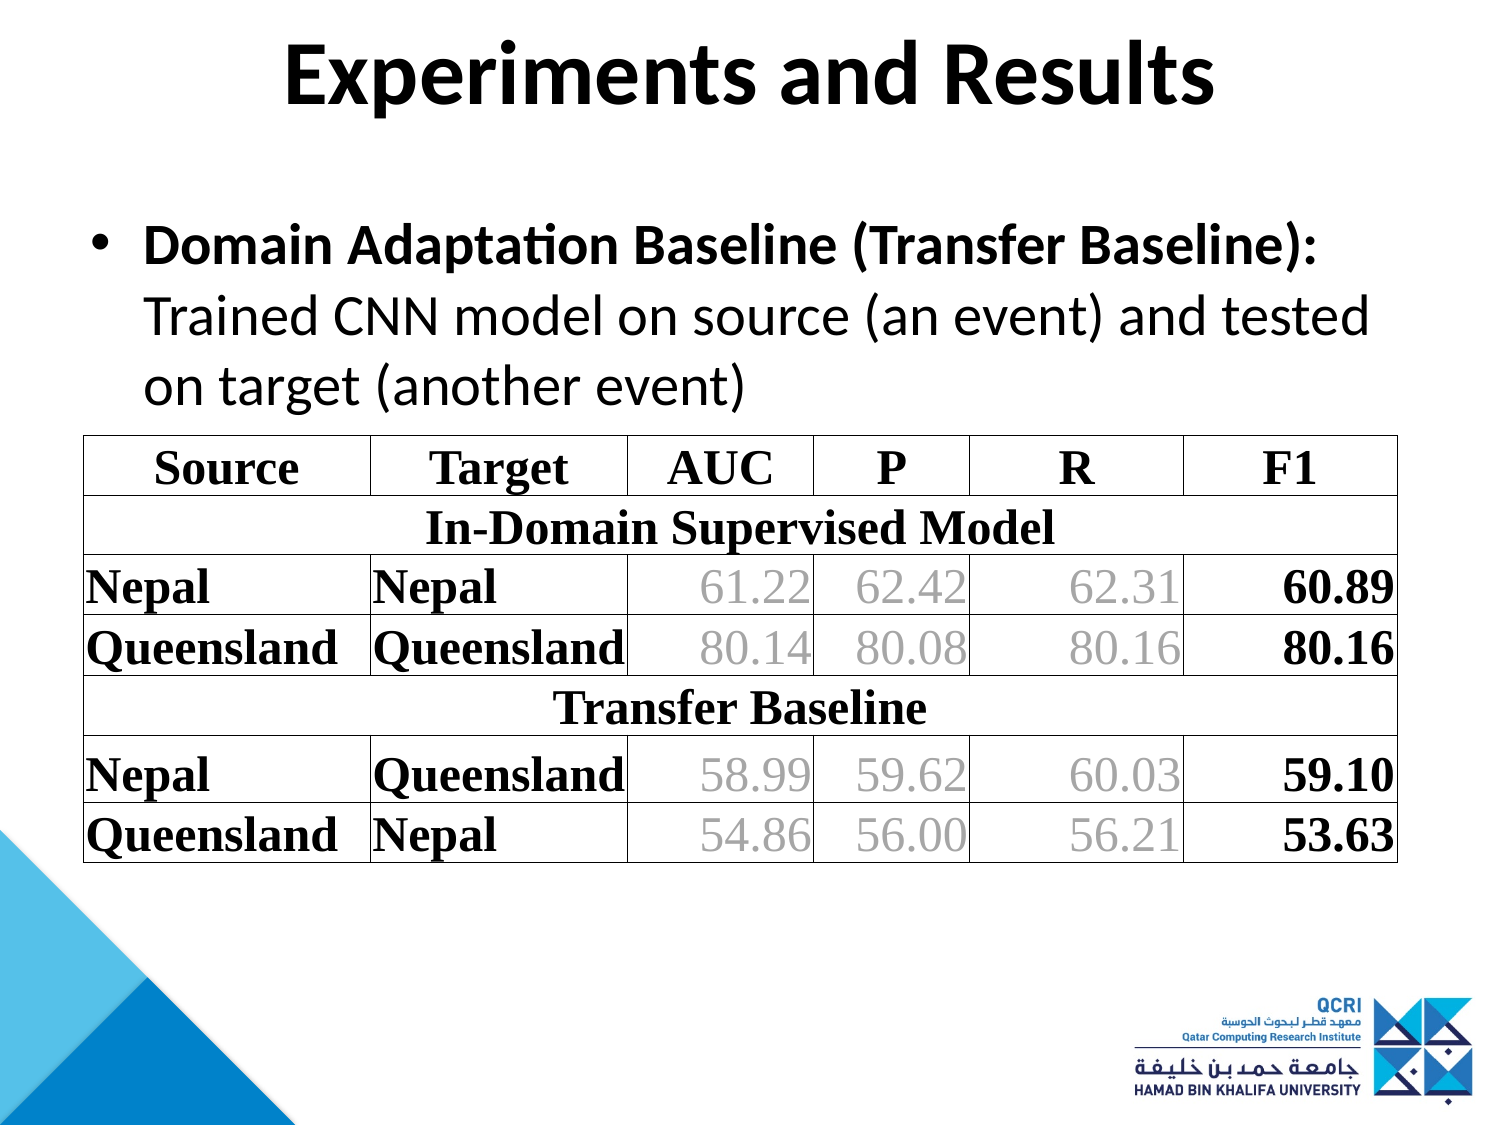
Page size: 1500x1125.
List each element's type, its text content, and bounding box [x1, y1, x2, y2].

table_cell 80.16 [1184, 615, 1397, 675]
table_cell Nepal [371, 803, 627, 862]
table_cell 60.89 [1184, 555, 1397, 614]
table_cell 58.99 [628, 736, 813, 802]
table_cell In-Domain Supervised Model [84, 496, 1397, 554]
table_cell Queensland [371, 736, 627, 802]
list Domain Adaptation Baseline (Transfer Baseline): Trained CNN model on source (an event) and tested on target (another event) [75, 198, 1425, 426]
table_header P [814, 436, 969, 495]
table_cell Queensland [84, 803, 370, 862]
table_header AUC [628, 436, 813, 495]
table_cell Nepal [371, 555, 627, 614]
table_header R [970, 436, 1183, 495]
table_cell Queensland [371, 615, 627, 675]
table_header Source [84, 436, 370, 495]
table_cell 61.22 [628, 555, 813, 614]
table_header F1 [1184, 436, 1397, 495]
table_header Target [371, 436, 627, 495]
picture [1131, 991, 1476, 1112]
table_cell 59.62 [814, 736, 969, 802]
table_cell Queensland [84, 615, 370, 675]
table_cell 62.42 [814, 555, 969, 614]
table_cell Transfer Baseline [84, 676, 1397, 735]
table_cell 56.00 [814, 803, 969, 862]
title Experiments and Results [75, 1, 1425, 134]
table_cell 54.86 [628, 803, 813, 862]
table_cell 80.16 [970, 615, 1183, 675]
table_cell 60.03 [970, 736, 1183, 802]
table_cell 59.10 [1184, 736, 1397, 802]
table_cell 80.14 [628, 615, 813, 675]
table_cell Nepal [84, 555, 370, 614]
table_cell 56.21 [970, 803, 1183, 862]
table_cell 62.31 [970, 555, 1183, 614]
table_cell 53.63 [1184, 803, 1397, 862]
table_cell Nepal [84, 736, 370, 802]
table_cell 80.08 [814, 615, 969, 675]
